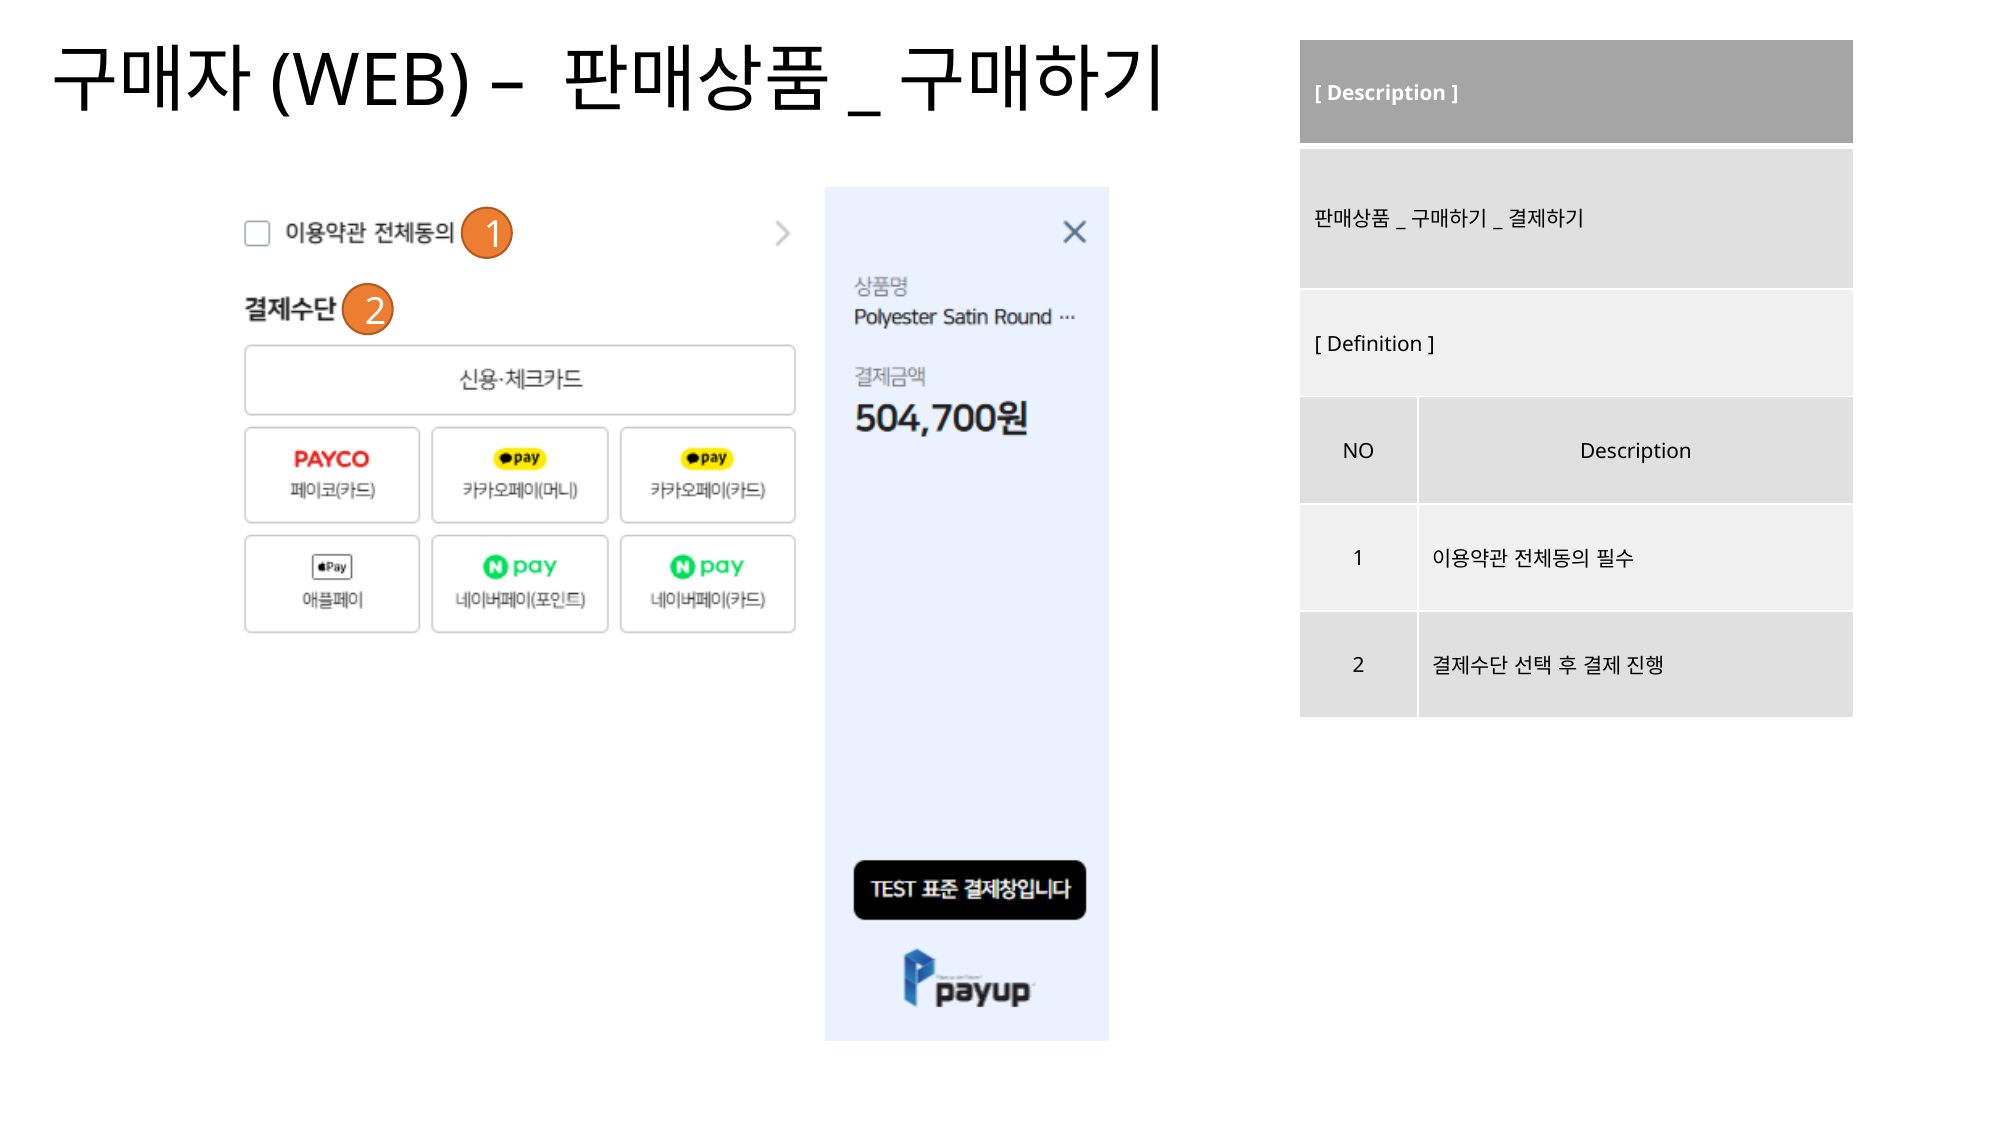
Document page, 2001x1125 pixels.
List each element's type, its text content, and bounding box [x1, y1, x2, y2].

table_cell 1 [1300, 505, 1417, 610]
table_cell [ Definition ] [1300, 290, 1853, 396]
table_cell Description [1419, 397, 1853, 503]
table_cell 판매상품_구매하기_결제하기 [1300, 149, 1853, 288]
picture [222, 187, 1109, 1042]
table_cell 이용약관 전체동의 필수 [1419, 505, 1853, 610]
table_cell 2 [1300, 612, 1417, 717]
table_cell 결제수단 선택 후 결제 진행 [1419, 612, 1853, 717]
table_header [ Description ] [1300, 40, 1853, 143]
table_cell NO [1300, 397, 1417, 503]
title 구매자(WEB) – 판매상품_구매하기 [36, 34, 1762, 129]
